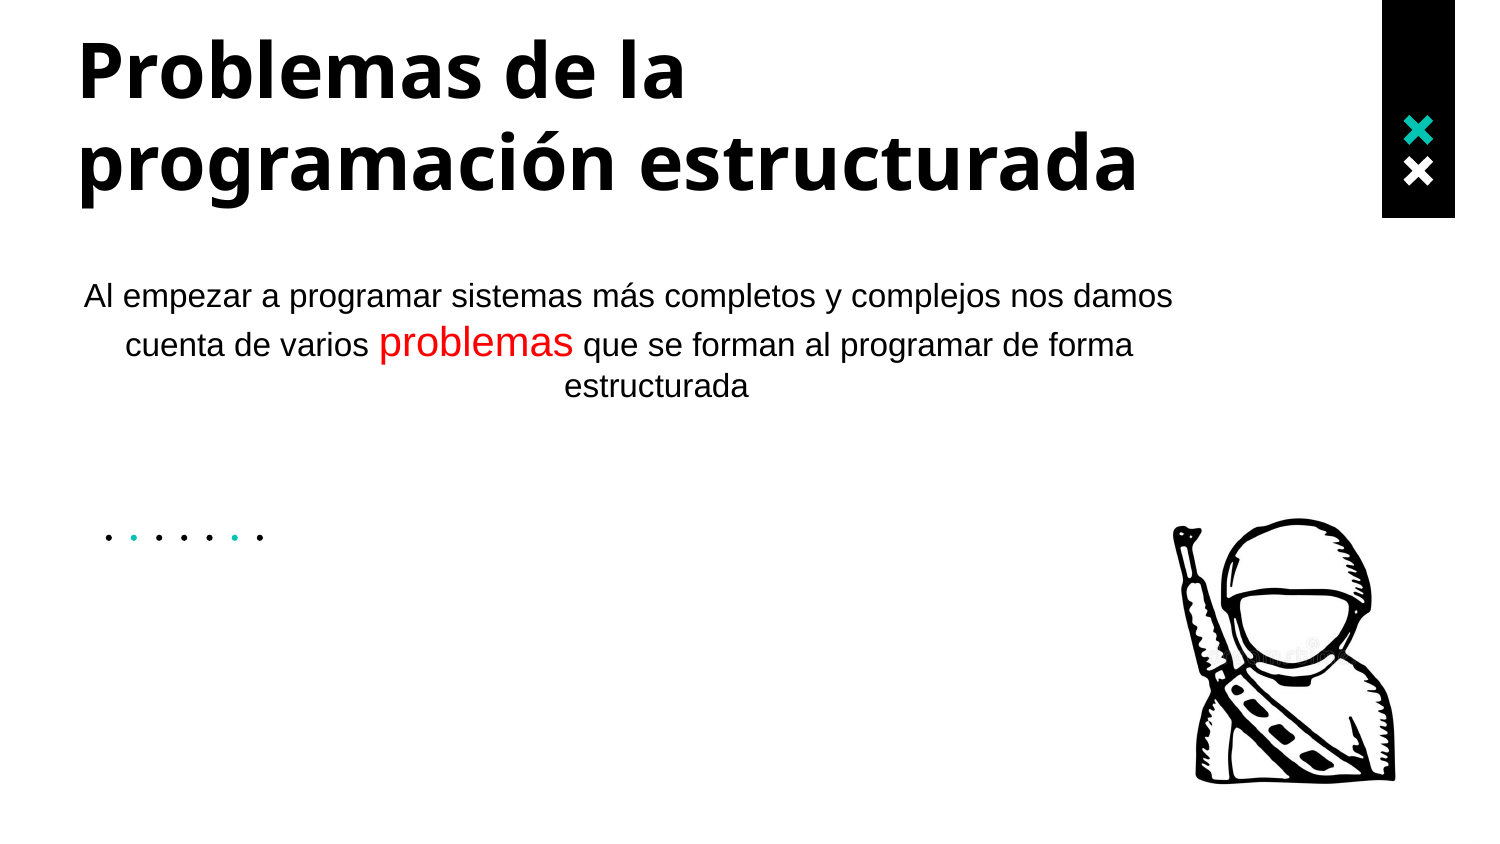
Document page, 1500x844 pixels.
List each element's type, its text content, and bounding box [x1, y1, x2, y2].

text_box [1381, 0, 1456, 218]
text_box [105, 534, 264, 542]
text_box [1403, 114, 1434, 186]
picture [1091, 458, 1477, 844]
title Problemas de la programación estructurada [61, 6, 1260, 224]
subtitle Al empezar a programar sistemas más completos y complejos nos damos cuenta de varios problemas que se forman al programar de forma estructurada [36, 246, 1202, 512]
